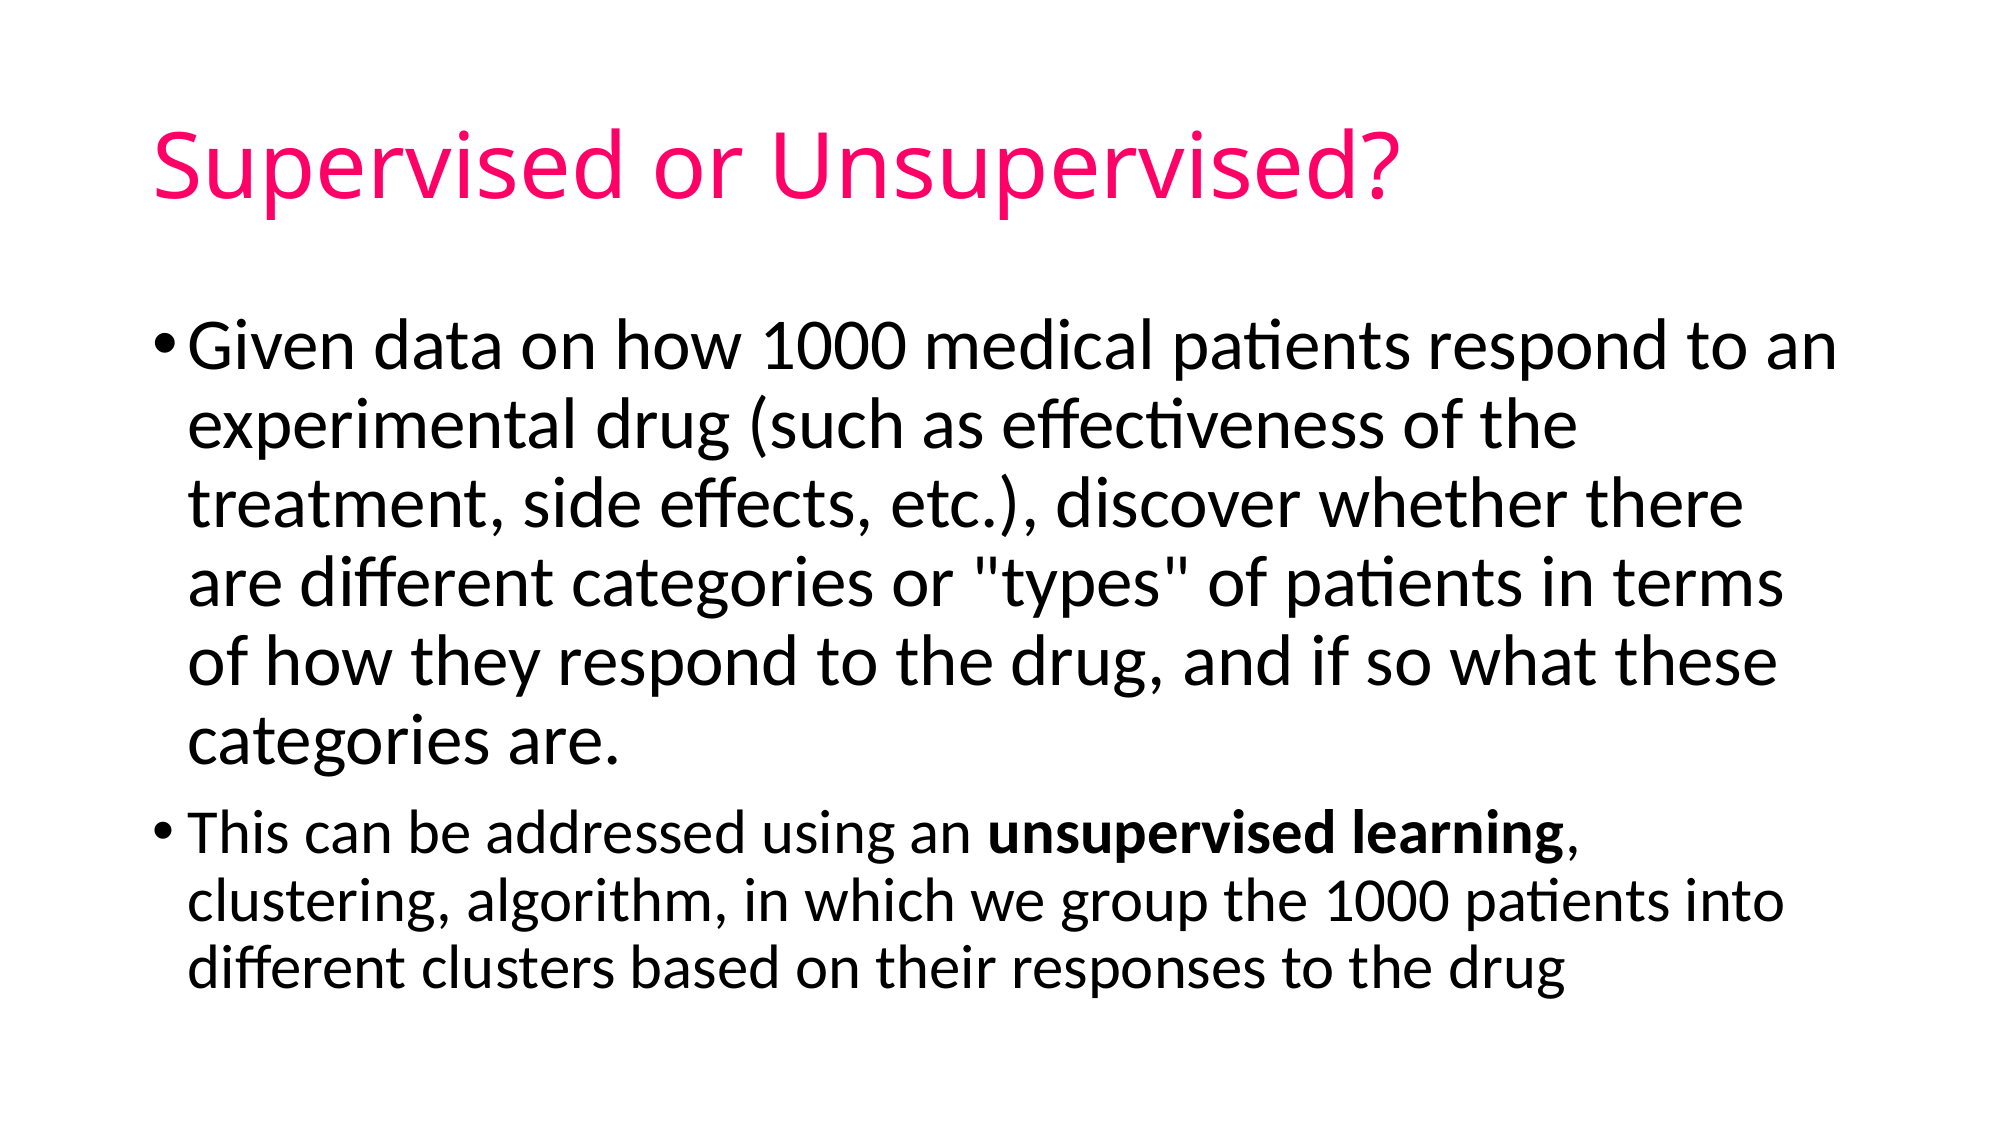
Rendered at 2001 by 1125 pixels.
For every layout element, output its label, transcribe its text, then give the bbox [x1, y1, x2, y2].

list Given data on how 1000 medical patients respond to an experimental drug (such as effectiveness of the treatment, side effects, etc.), discover whether there are different categories or "types" of patients in terms of how they respond to the drug, and if so what these categories are. This can be addressed using an unsupervised learning, clustering, algorithm, in which we group the 1000 patients into different clusters based on their responses to the drug [137, 299, 1863, 1014]
title Supervised or Unsupervised? [137, 59, 1863, 278]
